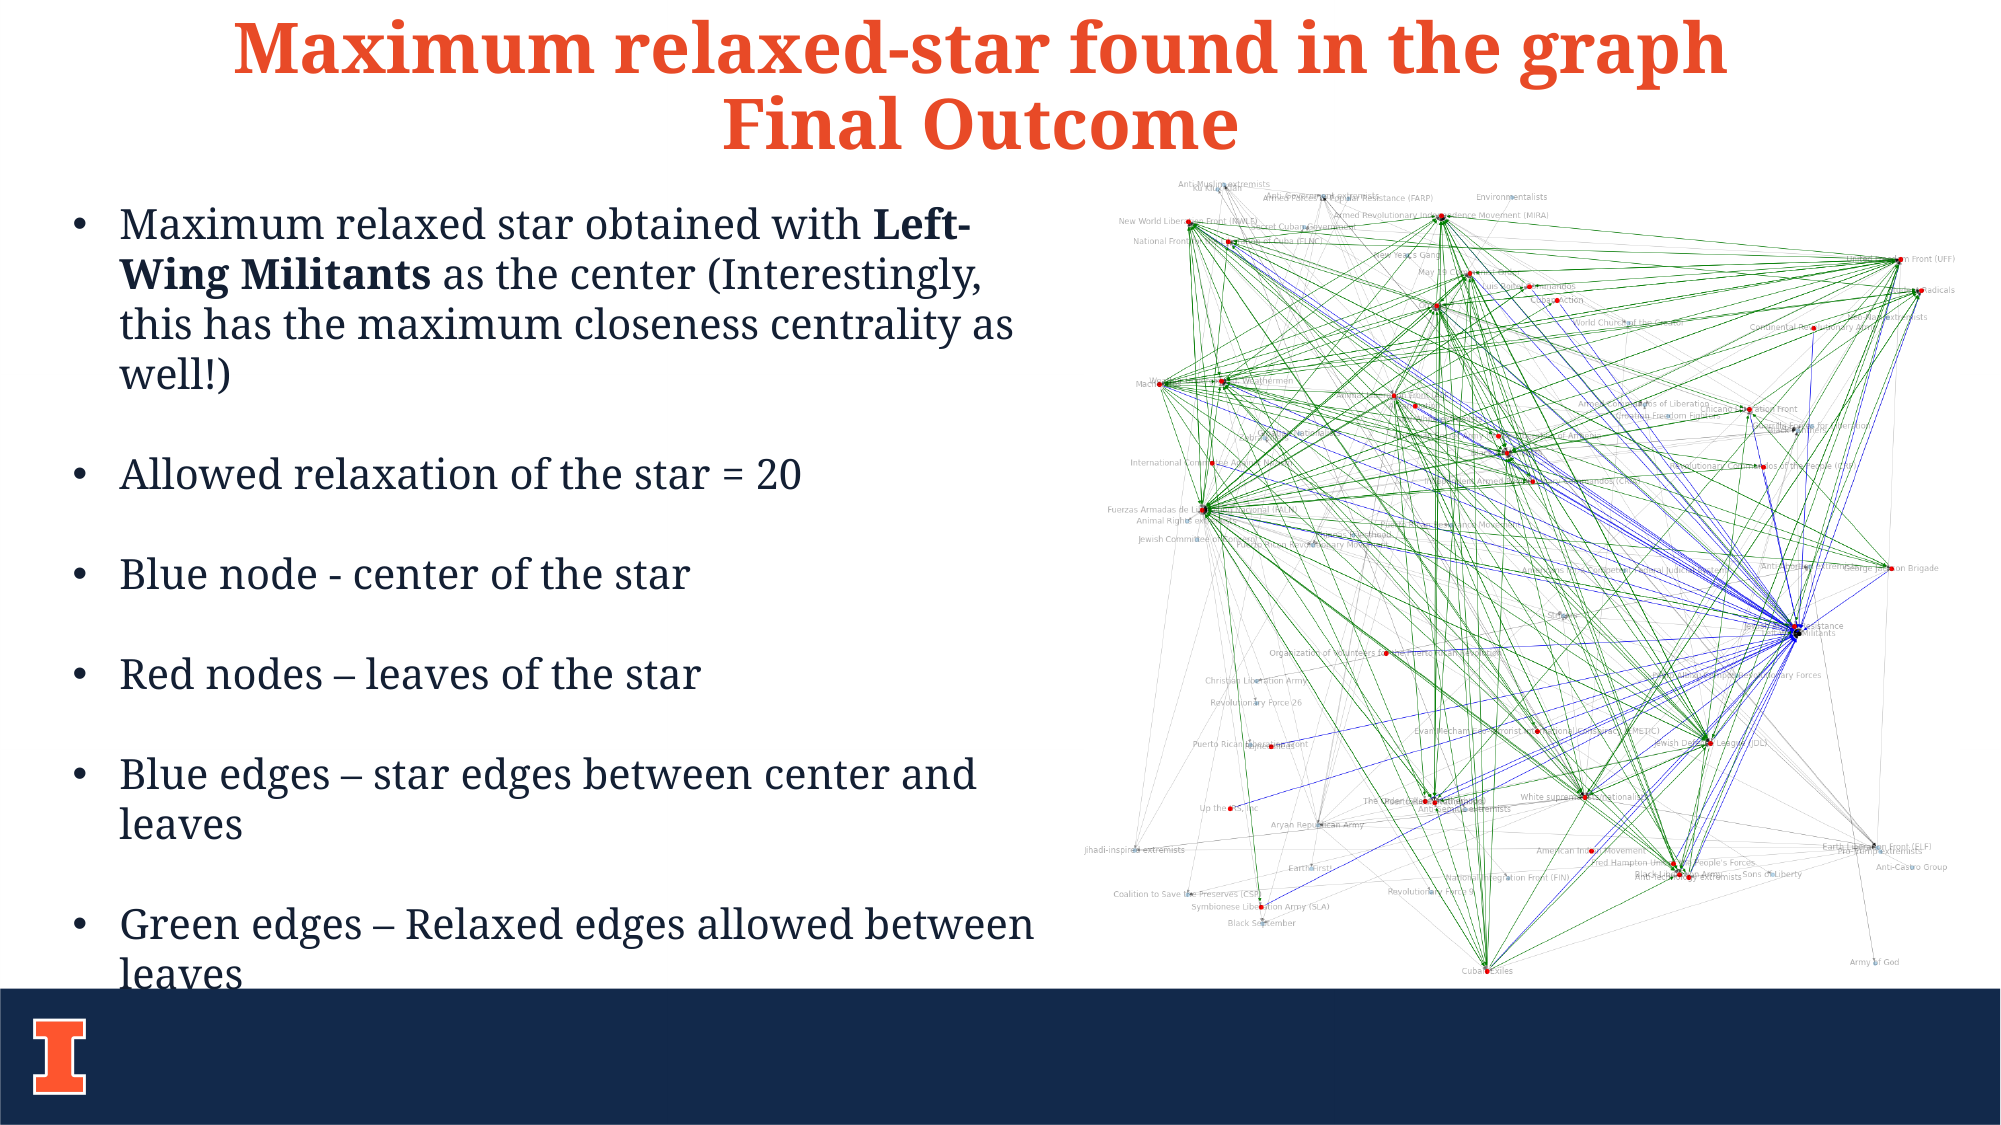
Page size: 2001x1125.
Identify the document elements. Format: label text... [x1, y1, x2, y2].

text_box Maximum relaxed star obtained with Left-Wing Militants as the center (Interestingly, this has the maximum closeness centrality as well!) Allowed relaxation of the star = 20 Blue node - center of the star Red nodes – leaves of the star Blue edges – star edges between center and leaves Green edges – Relaxed edges allowed between leaves [0, 190, 1067, 1106]
text_box Maximum relaxed-star found in the graph Final Outcome [39, 5, 1924, 173]
picture [0, 0, 2001, 1125]
